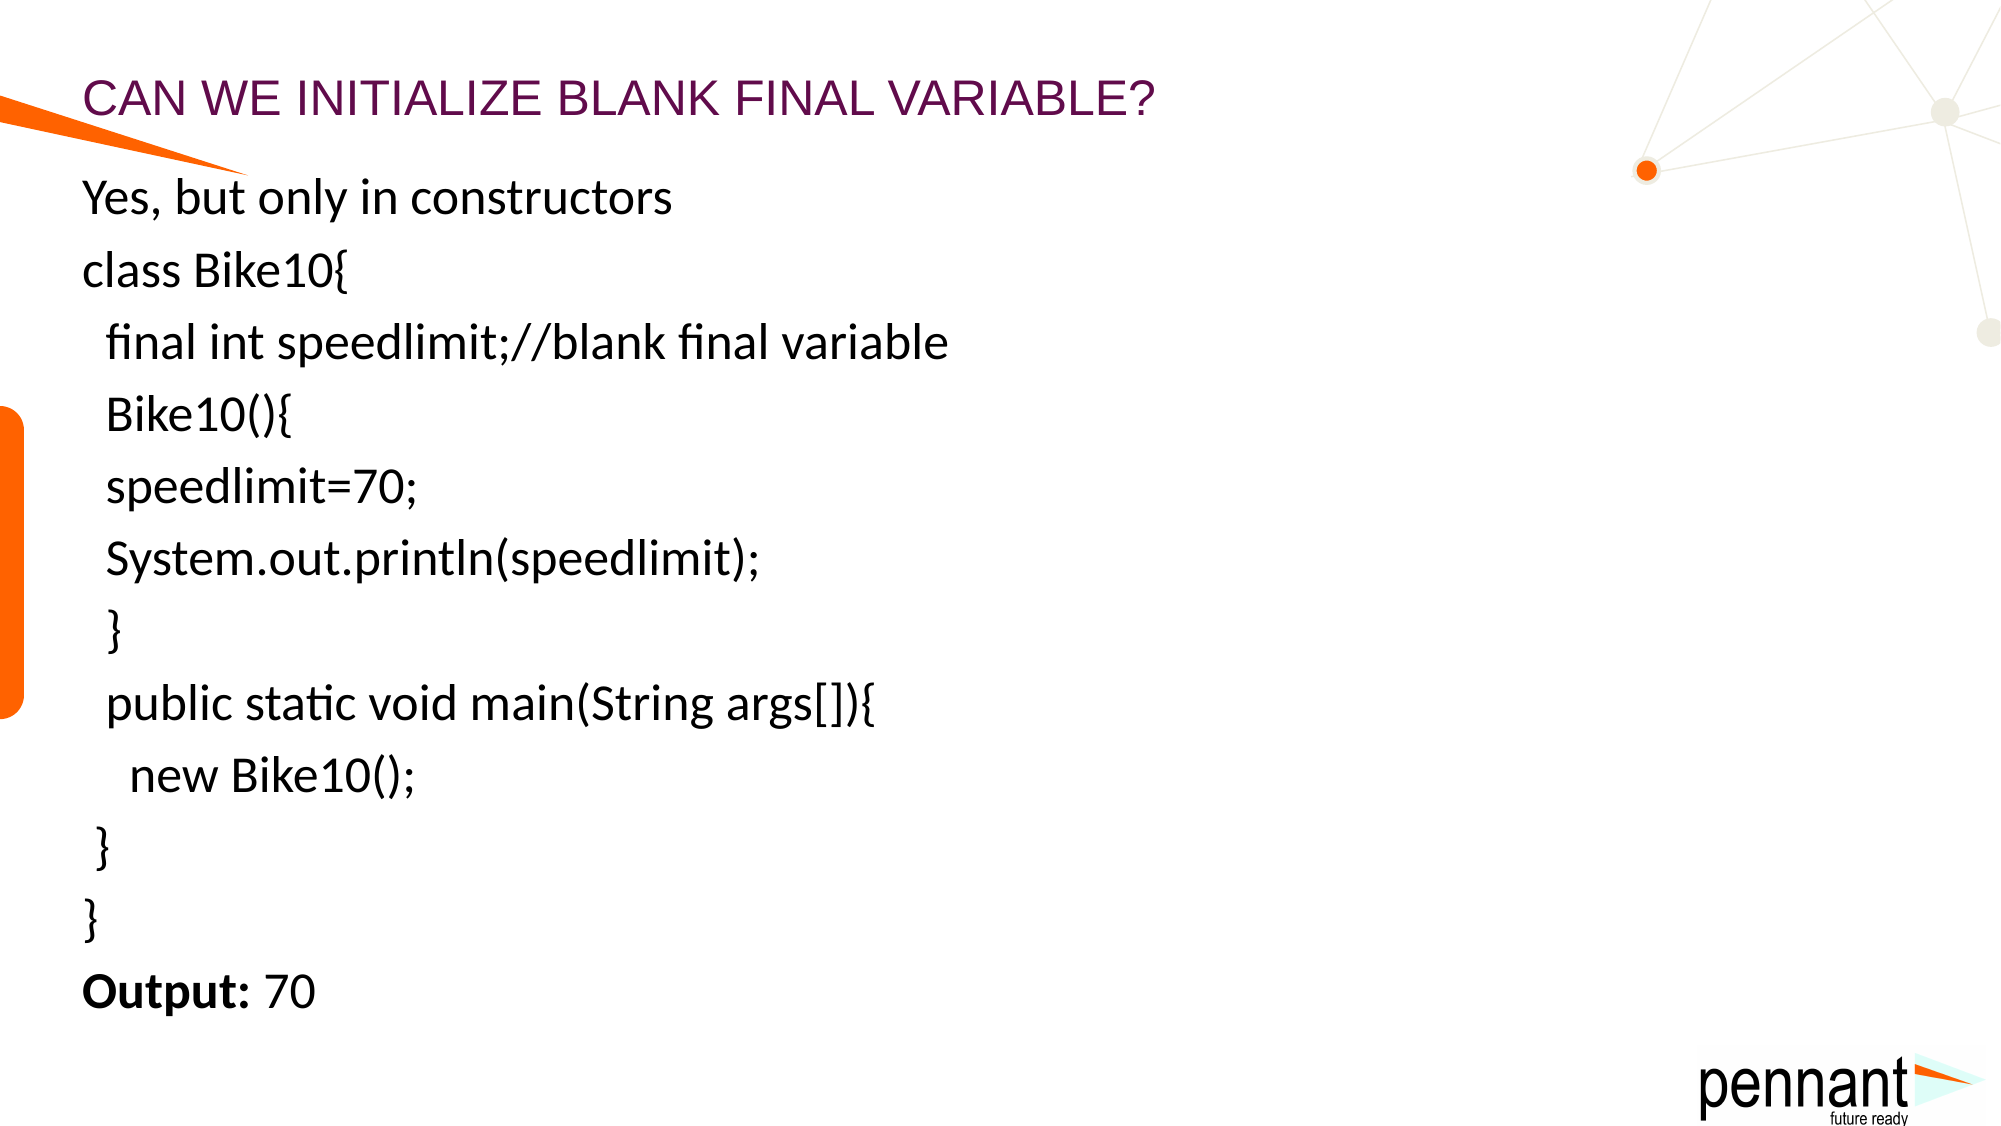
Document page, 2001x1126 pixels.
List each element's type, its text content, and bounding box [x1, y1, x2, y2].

picture [1697, 1045, 1986, 1126]
list Yes, but only in constructors class Bike10{ final int speedlimit;//blank final variable Bike10(){ speedlimit=70; System.out.println(speedlimit); } public static void main(String args[]){ new Bike10(); } } Output: 70 [67, 155, 1898, 1036]
title CAN WE INITIALIZE BLANK FINAL VARIABLE? [67, 45, 1868, 146]
